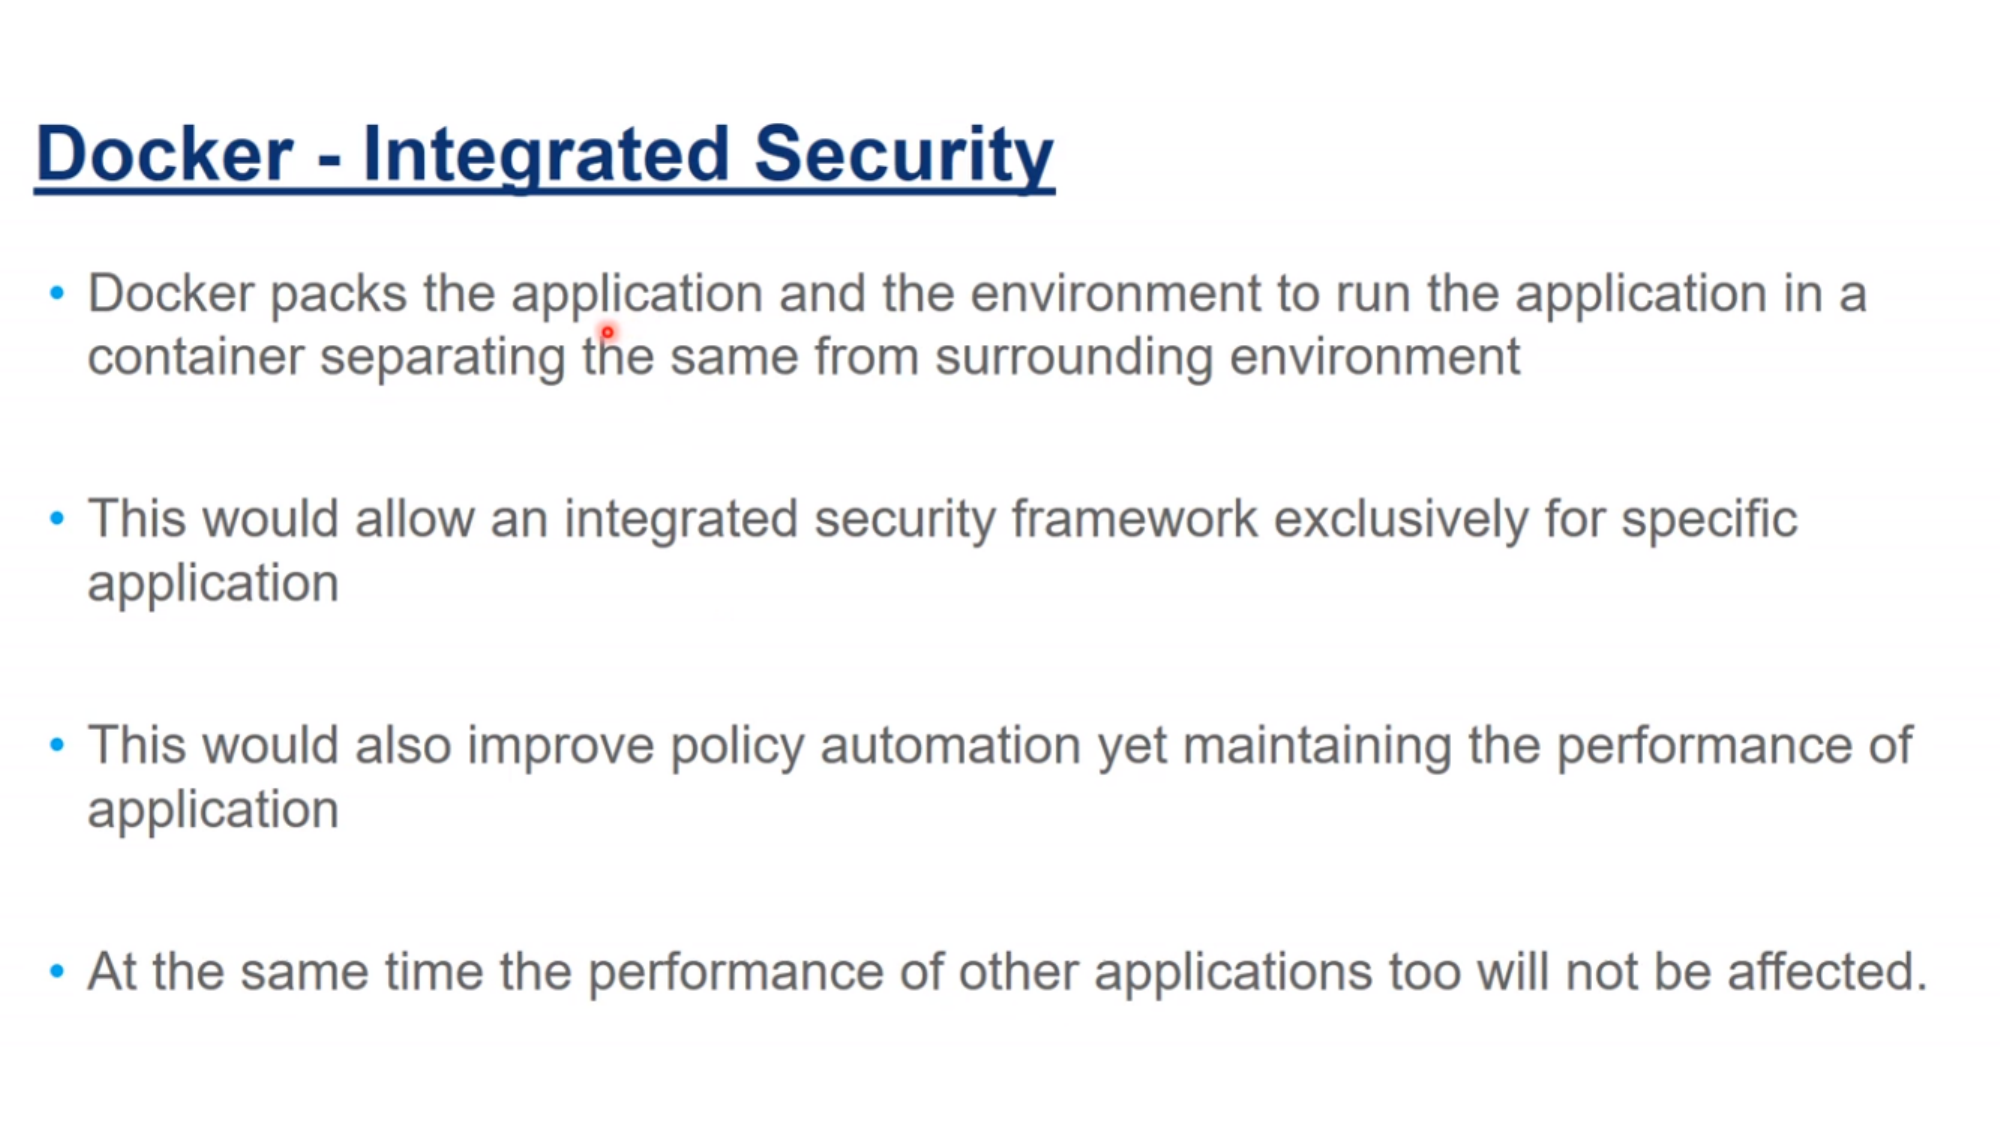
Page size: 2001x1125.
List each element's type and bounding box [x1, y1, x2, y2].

picture [0, 74, 2000, 1051]
